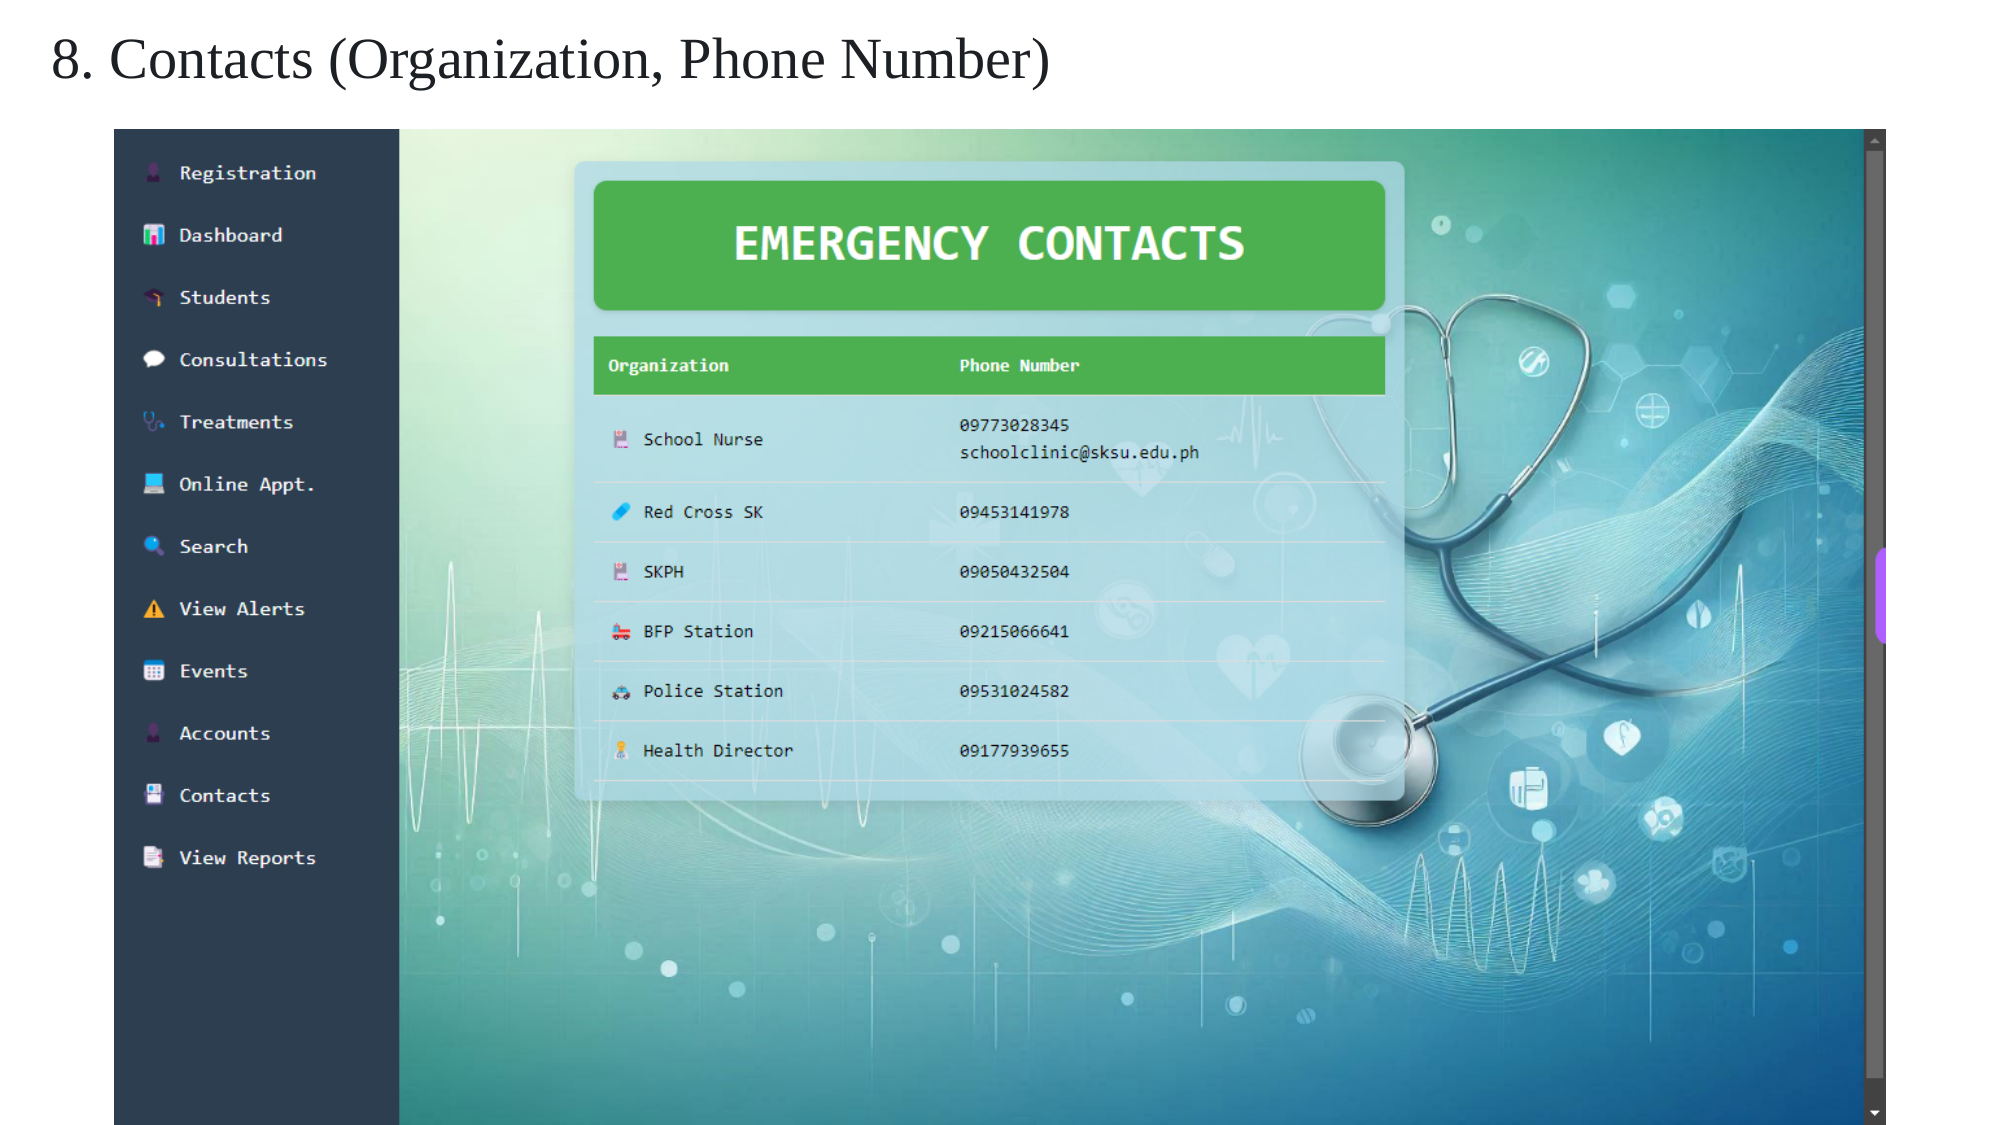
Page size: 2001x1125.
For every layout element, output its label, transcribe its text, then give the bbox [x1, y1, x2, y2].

picture [114, 129, 1886, 1125]
list 8. Contacts (Organization, Phone Number) [36, 20, 1762, 1061]
